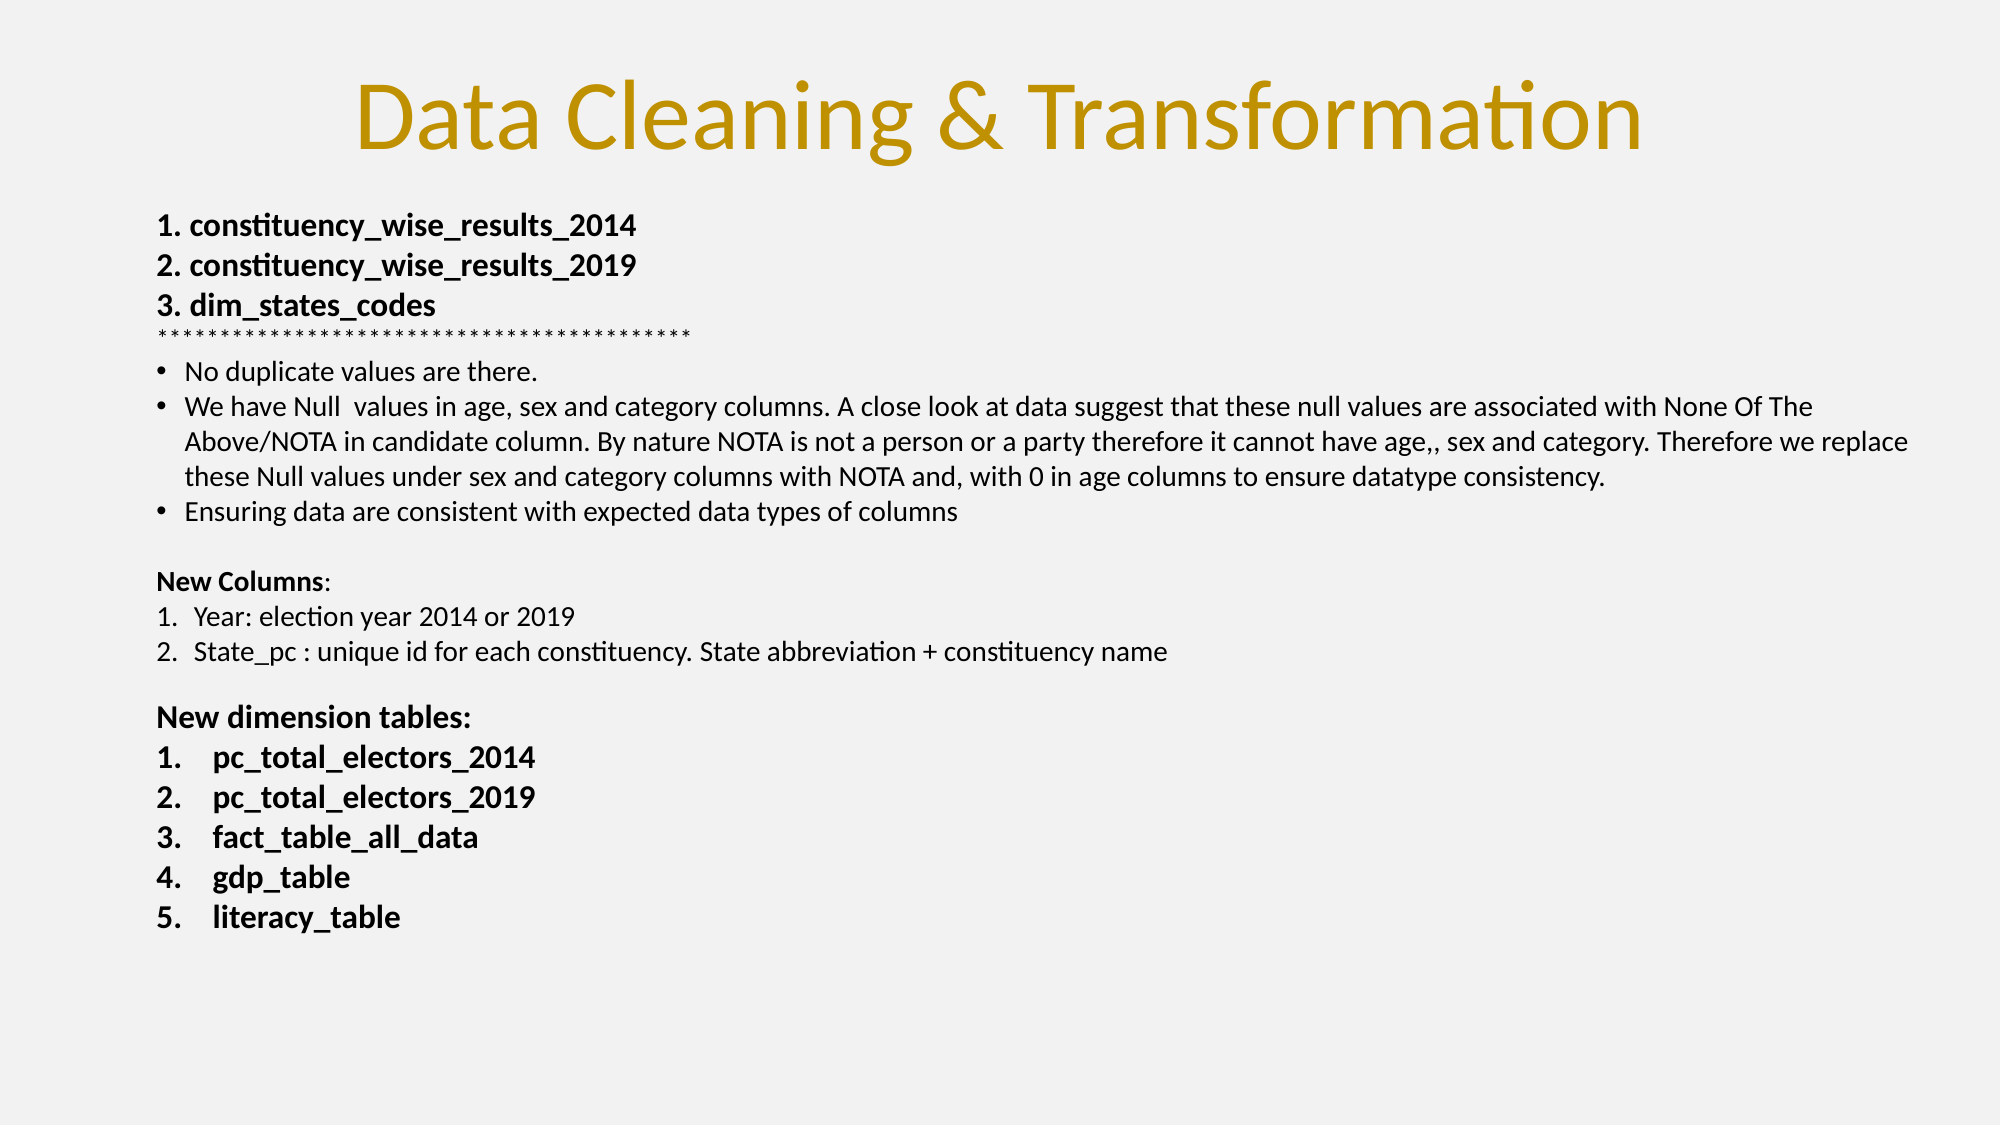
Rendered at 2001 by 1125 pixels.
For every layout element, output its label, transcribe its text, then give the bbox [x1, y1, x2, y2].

text_box Data Cleaning & Transformation [259, 42, 1741, 178]
text_box 1. constituency_wise_results_2014 2. constituency_wise_results_2019 3. dim_states_codes ******************************************* No duplicate values are there. We have Null values in age, sex and category columns. A close look at data suggest that these null values are associated with None Of The Above/NOTA in candidate column. By nature NOTA is not a person or a party therefore it cannot have age,, sex and category. Therefore we replace these Null values under sex and category columns with NOTA and, with 0 in age columns to ensure datatype consistency. Ensuring data are consistent with expected data types of columns New Columns: Year: election year 2014 or 2019 State_pc : unique id for each constituency. State abbreviation + constituency name [141, 195, 1963, 675]
text_box New dimension tables: pc_total_electors_2014 pc_total_electors_2019 fact_table_all_data gdp_table literacy_table [141, 687, 746, 943]
